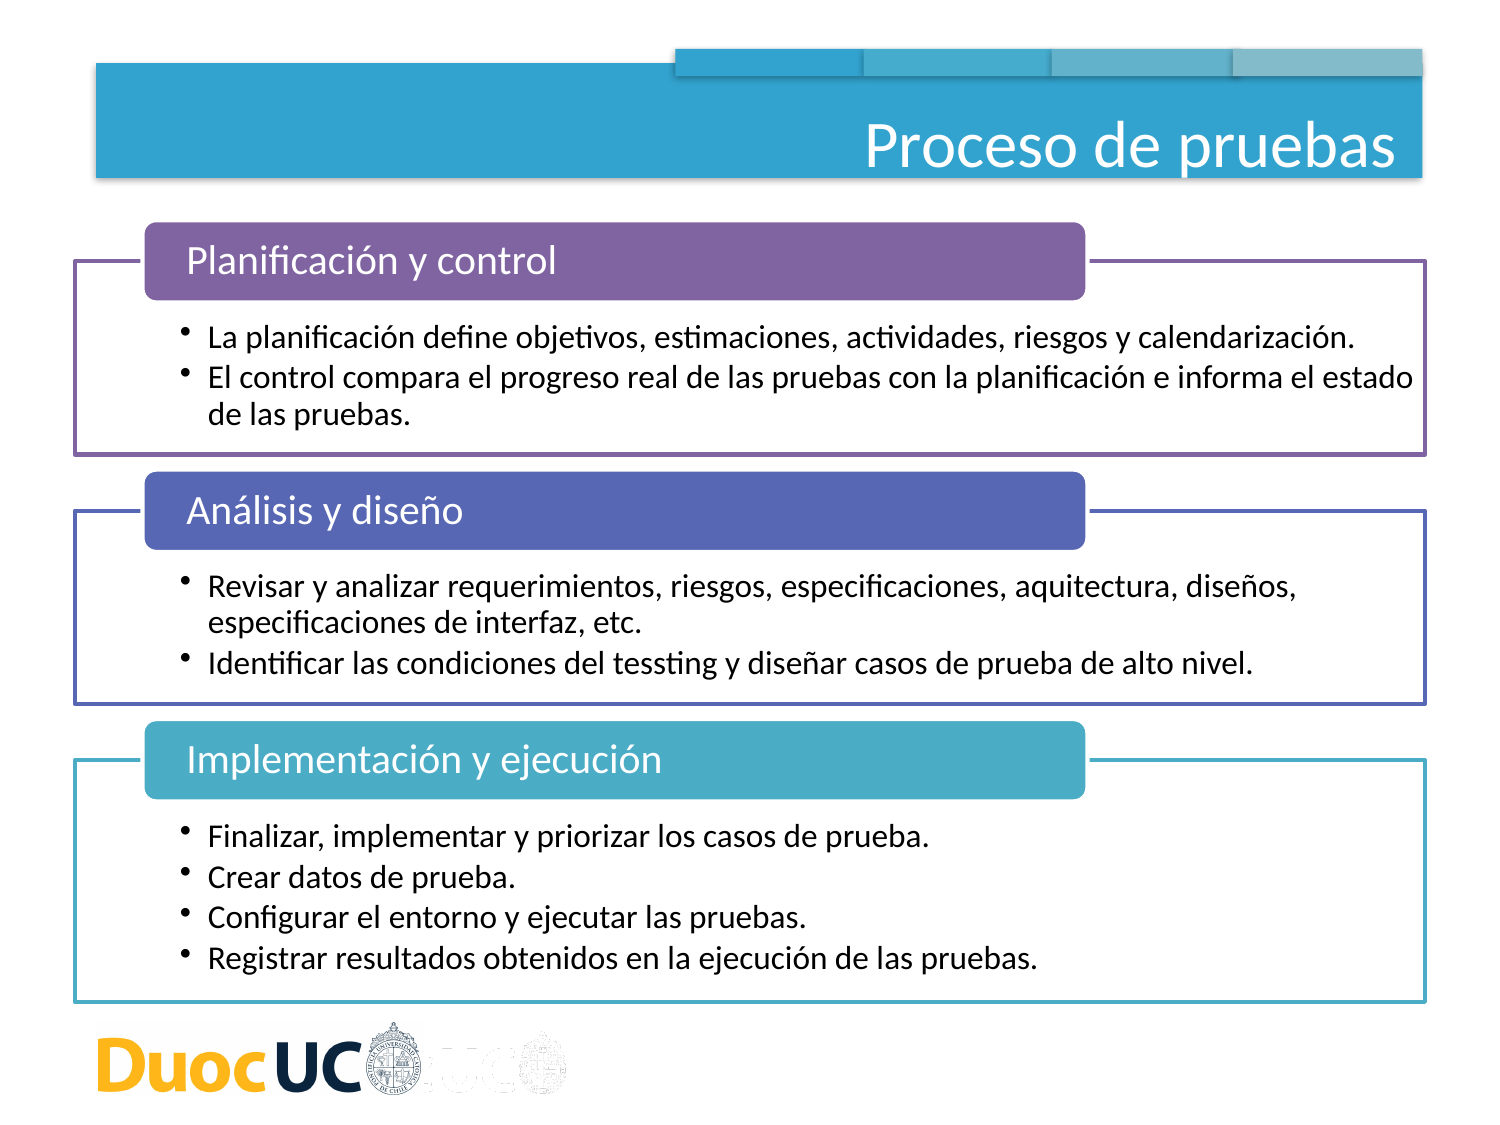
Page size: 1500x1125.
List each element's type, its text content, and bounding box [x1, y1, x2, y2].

picture [96, 1021, 566, 1095]
text_box Proceso de pruebas [849, 93, 1425, 189]
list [74, 216, 1426, 1006]
